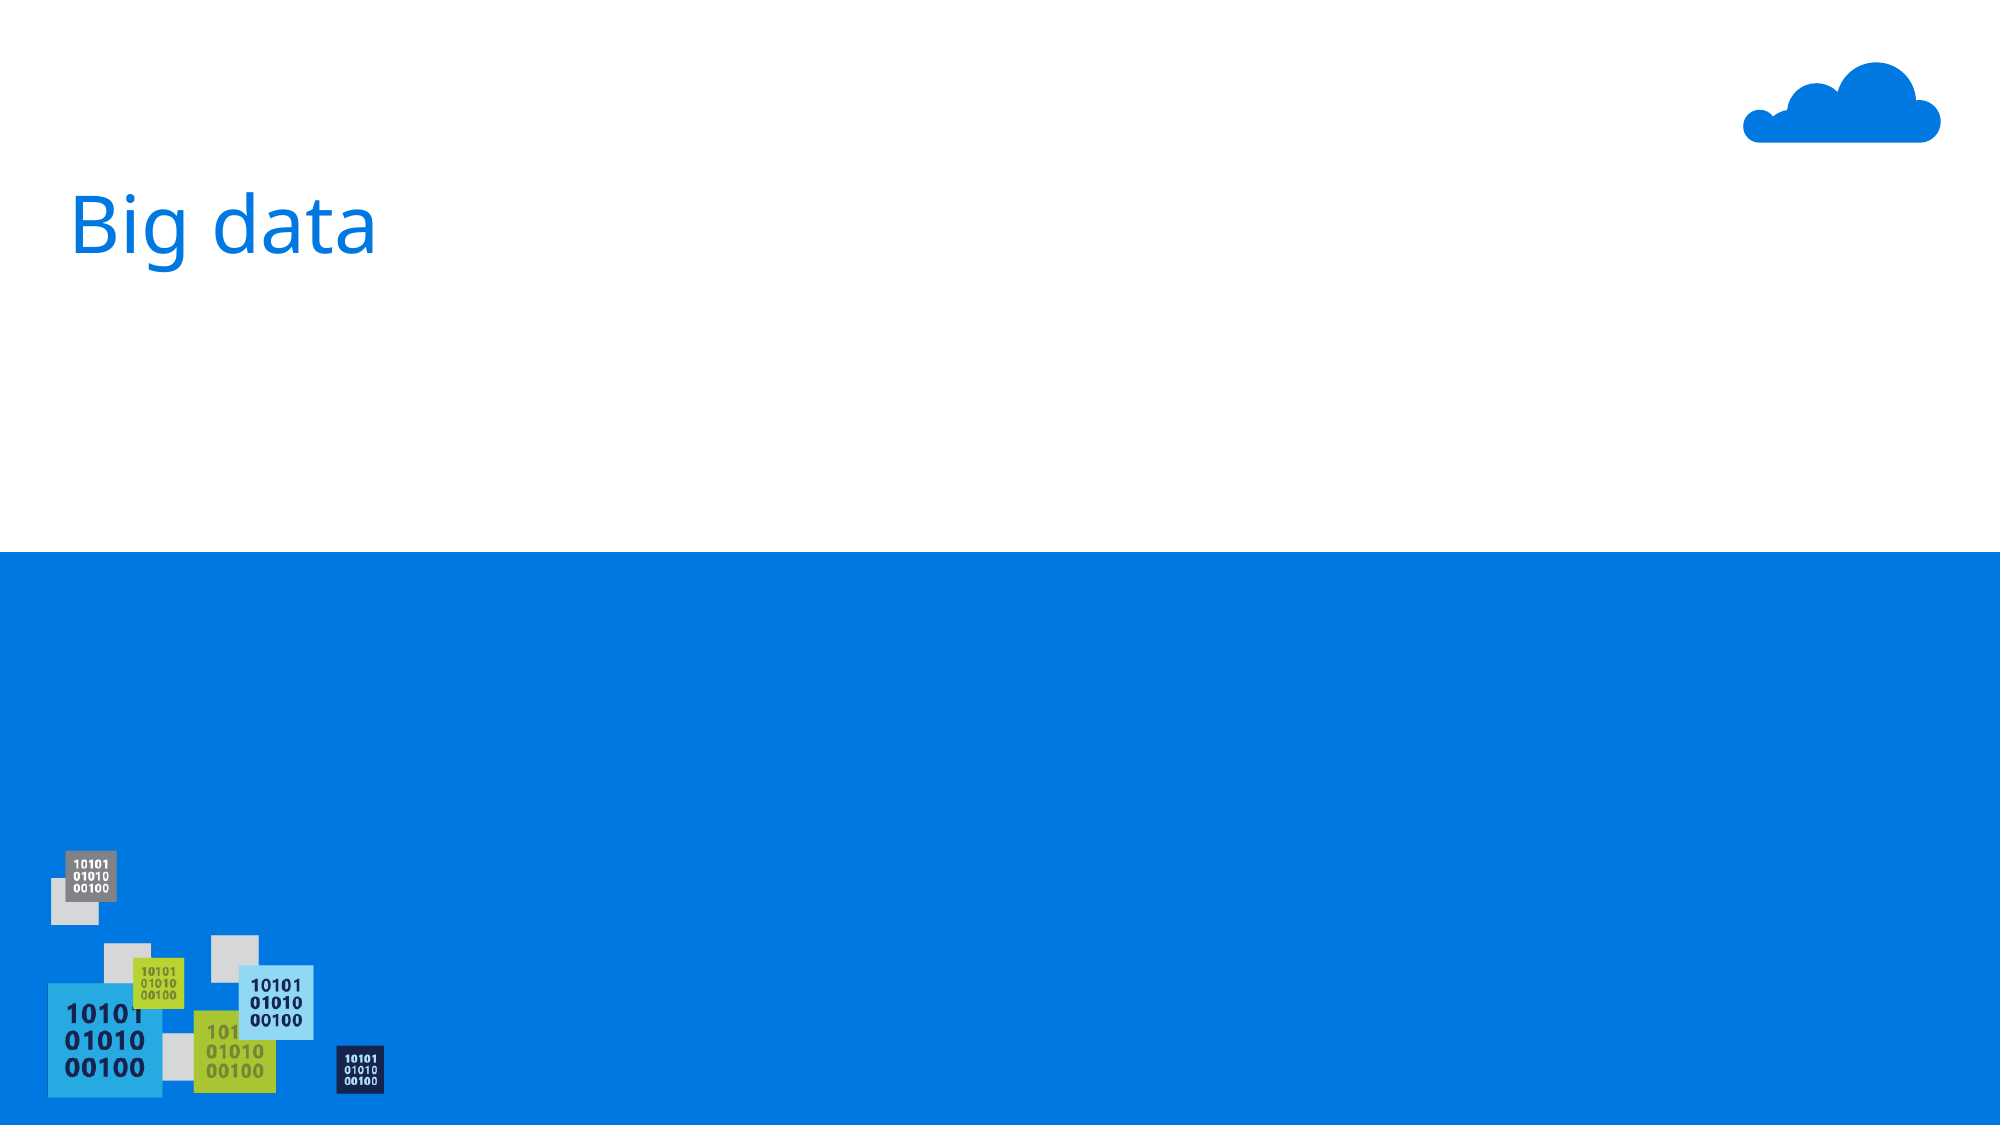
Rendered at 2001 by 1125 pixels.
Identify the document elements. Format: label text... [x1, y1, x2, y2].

list Big data [45, 152, 1660, 292]
picture [17, 808, 463, 1125]
